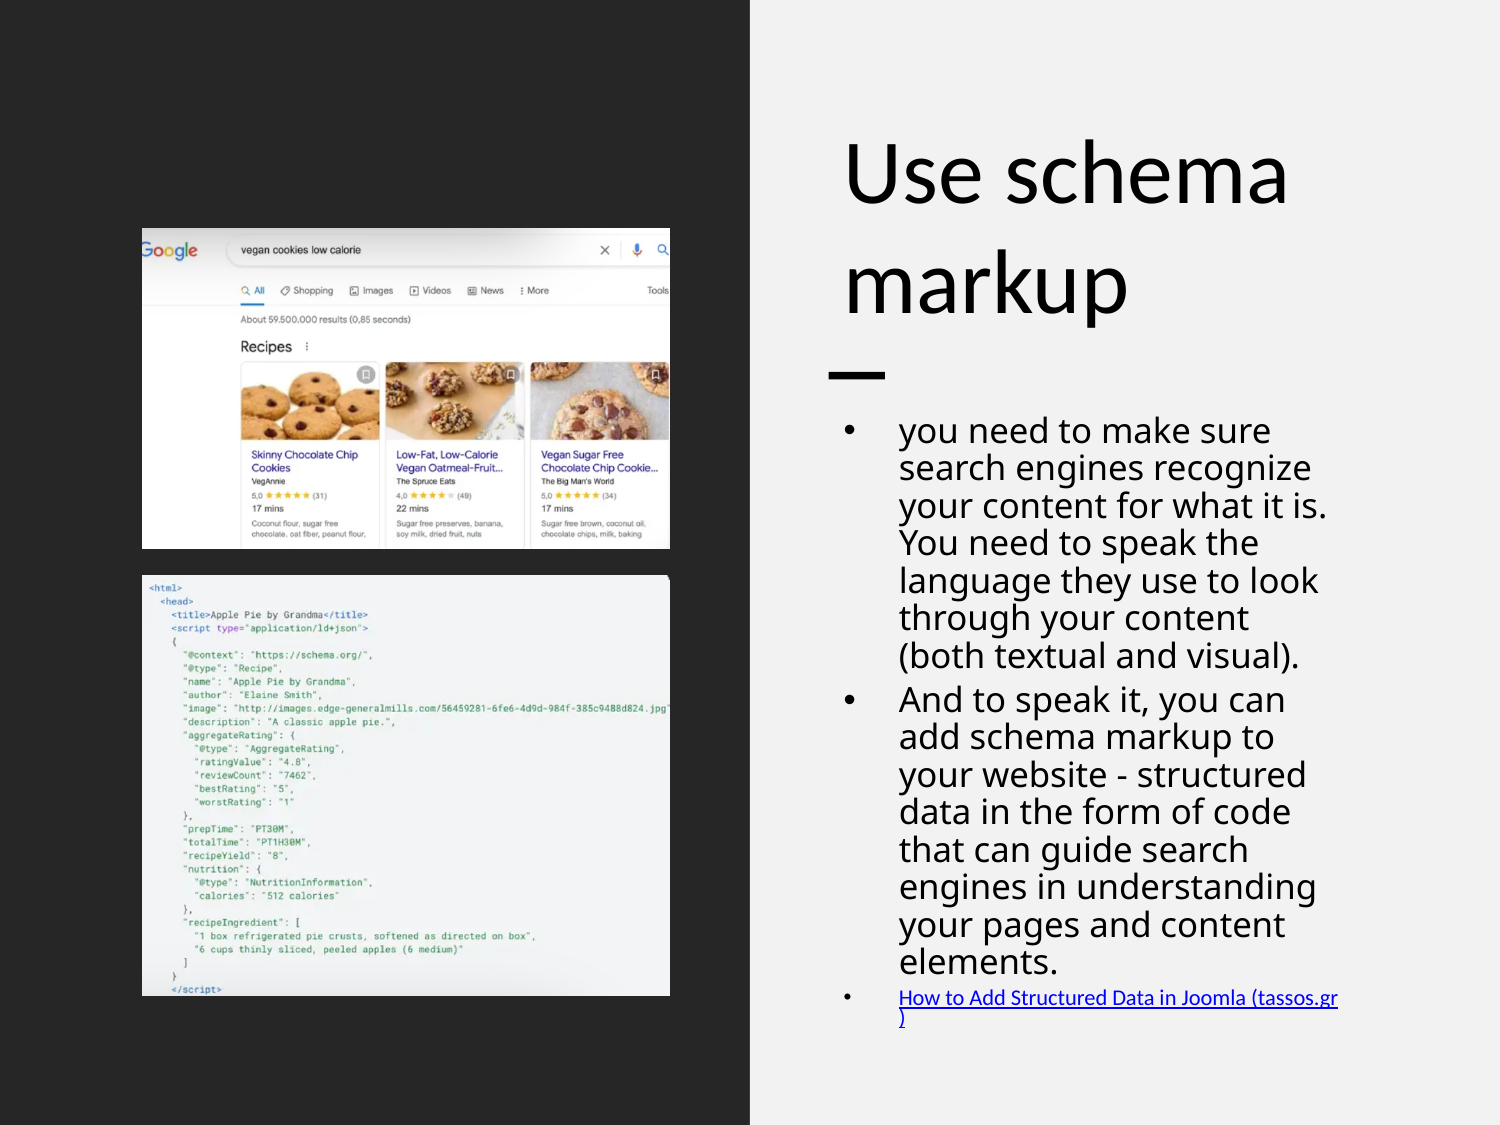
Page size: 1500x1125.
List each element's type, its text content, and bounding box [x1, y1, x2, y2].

picture [141, 228, 670, 549]
text_box [748, 0, 1500, 1125]
text_box [0, 0, 748, 1125]
text_box [827, 370, 887, 381]
list you need to make sure search engines recognize your content for what it is. You need to speak the language they use to look through your content (both textual and visual). And to speak it, you can add schema markup to your website - structured data in the form of code that can guide search engines in understanding your pages and content elements. How to Add Structured Data in Joomla (tassos.gr) [828, 405, 1359, 1020]
title Use schema markup [828, 104, 1359, 372]
picture [141, 574, 670, 996]
